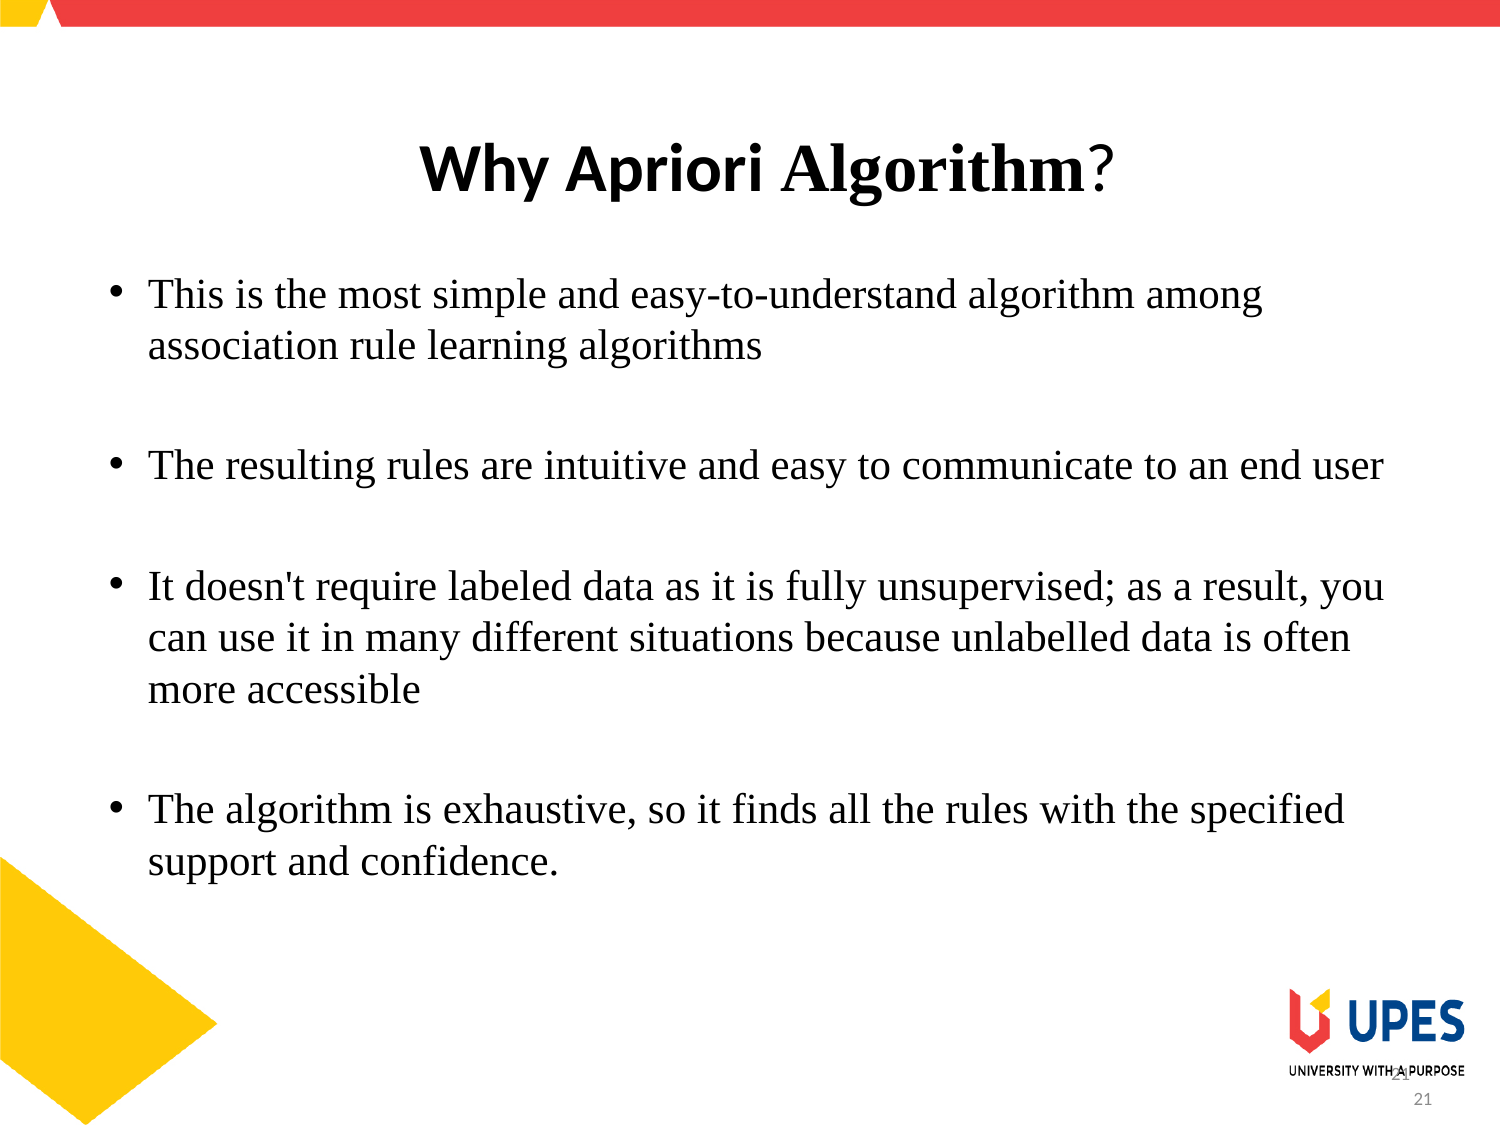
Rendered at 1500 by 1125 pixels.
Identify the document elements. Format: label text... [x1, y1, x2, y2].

title Why Apriori Algorithm? [93, 70, 1444, 257]
slide_number 21 [1074, 1042, 1425, 1103]
list This is the most simple and easy-to-understand algorithm among association rule learning algorithms The resulting rules are intuitive and easy to communicate to an end user It doesn't require labeled data as it is fully unsupervised; as a result, you can use it in many different situations because unlabelled data is often more accessible The algorithm is exhaustive, so it finds all the rules with the specified support and confidence. [93, 257, 1444, 898]
picture [0, 0, 1500, 1125]
